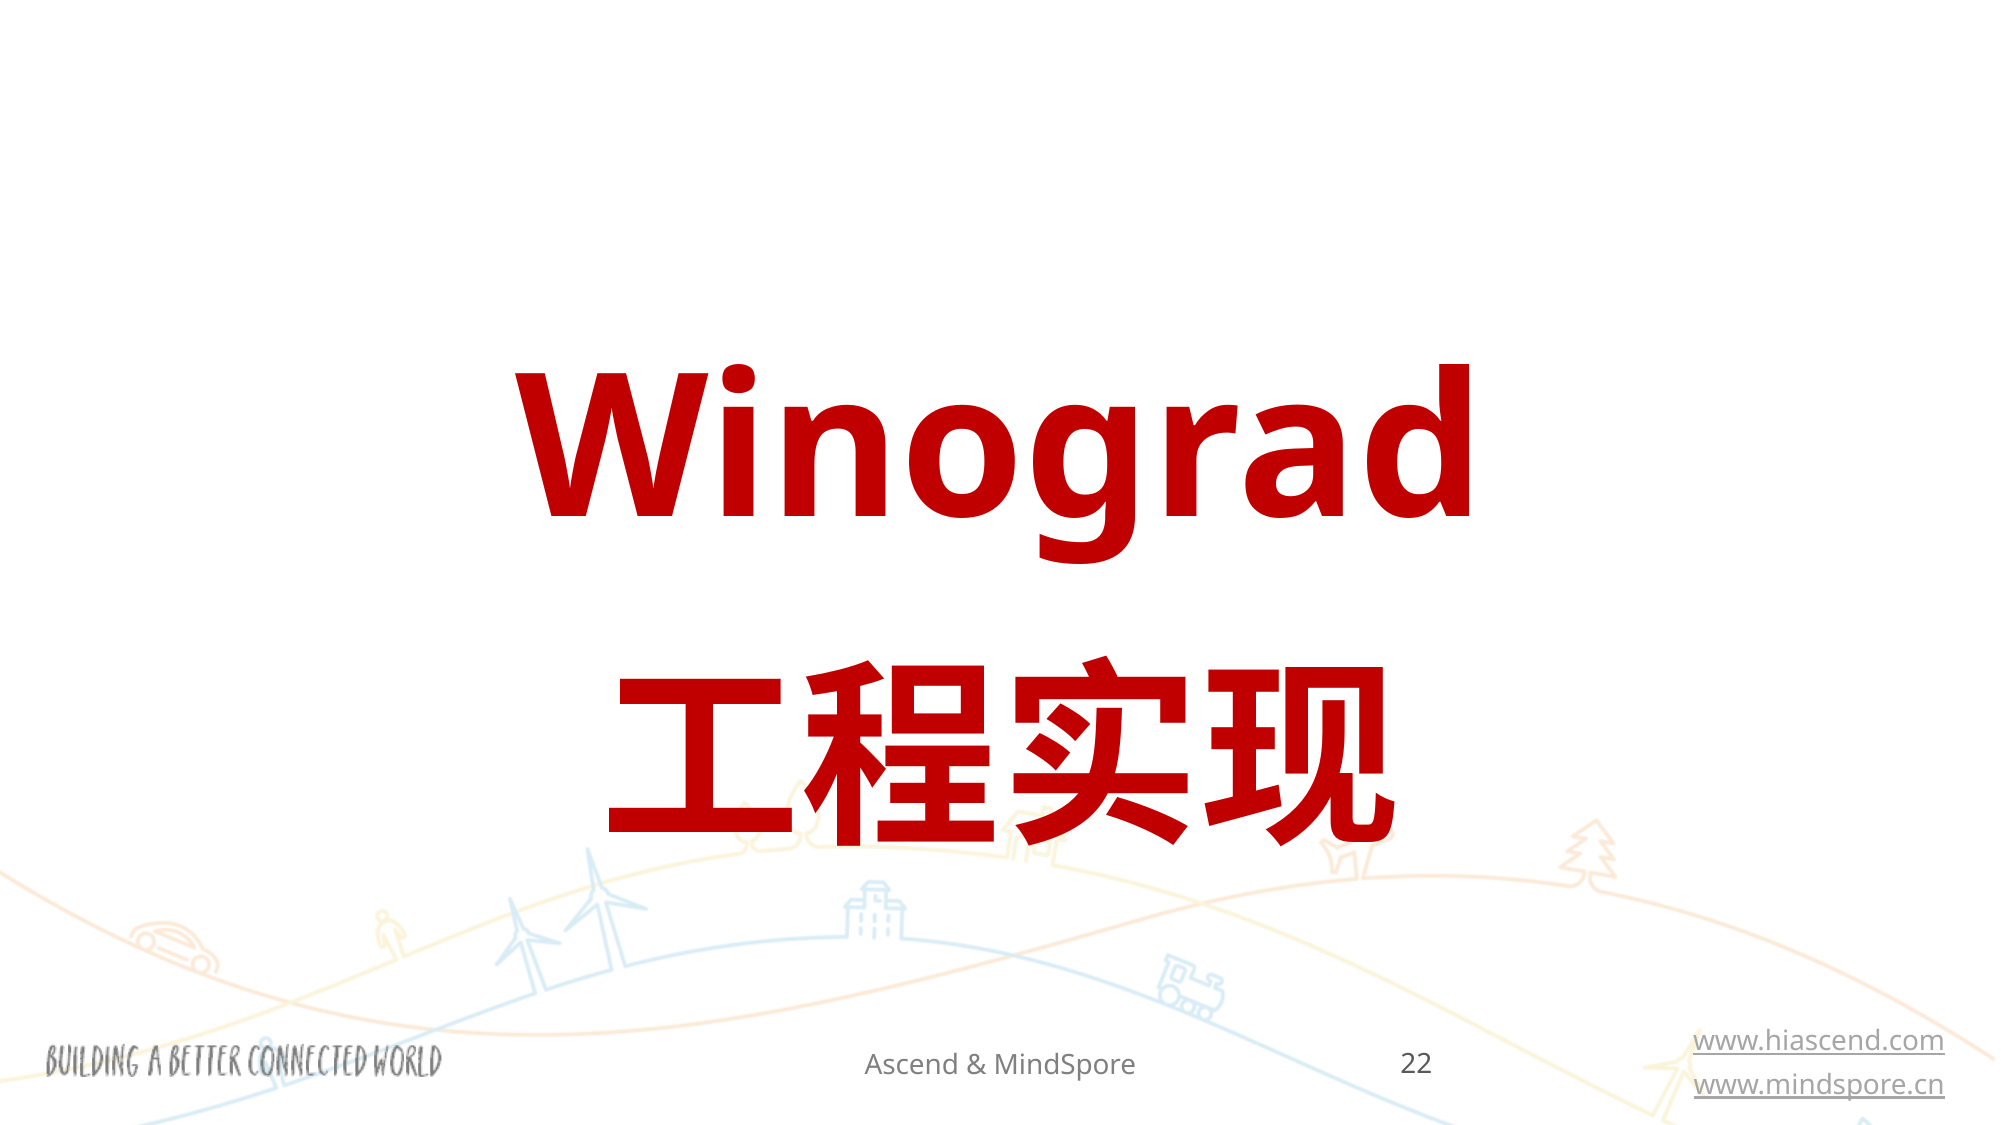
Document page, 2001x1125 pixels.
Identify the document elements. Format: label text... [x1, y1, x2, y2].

text_box Winograd 工程实现 [101, 160, 1900, 953]
picture [23, 1023, 468, 1105]
